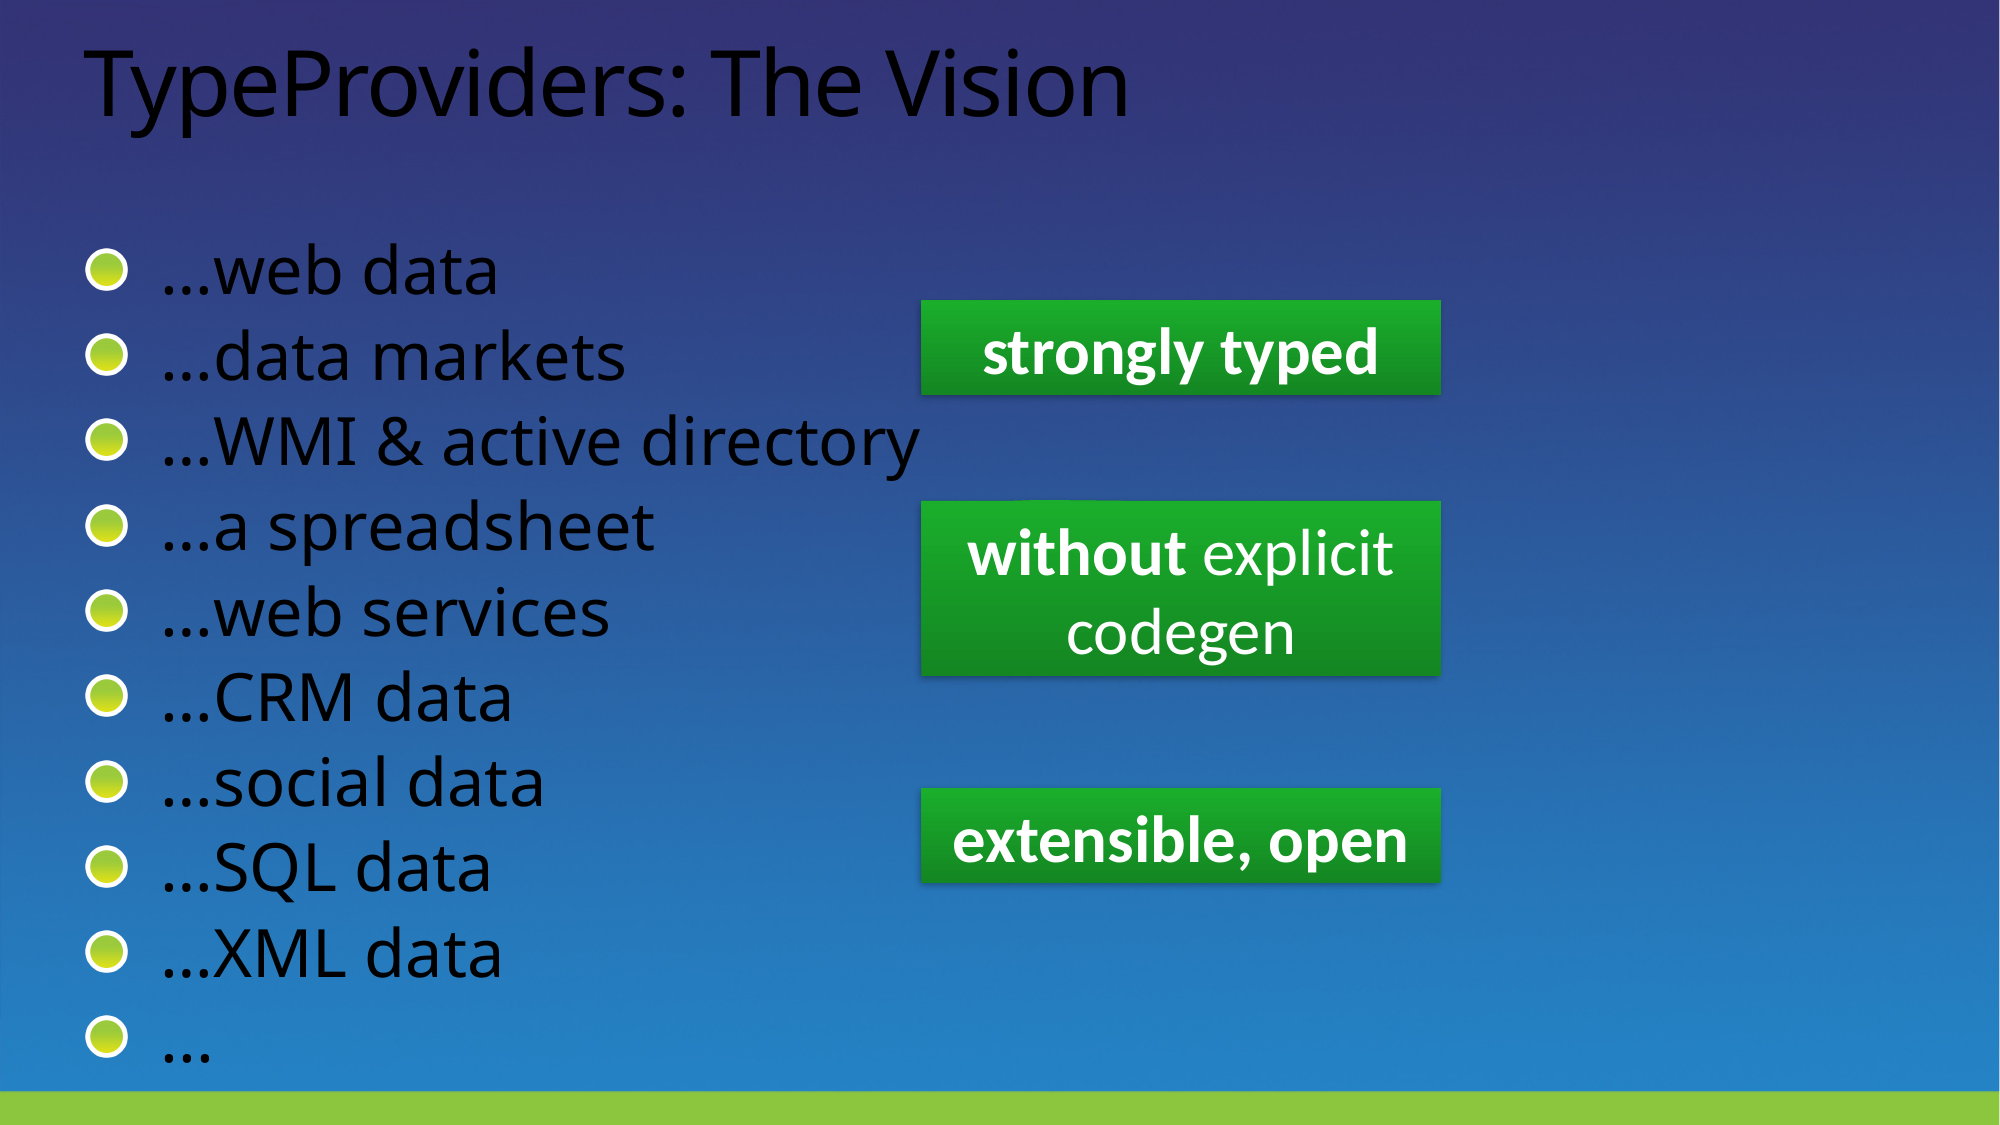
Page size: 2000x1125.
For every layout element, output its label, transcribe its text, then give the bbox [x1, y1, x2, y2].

picture [0, 0, 2000, 1125]
text_box extensible, open [921, 787, 1442, 884]
text_box strongly typed [921, 299, 1442, 396]
list …web data …data markets …WMI & active directory …a spreadsheet …web services …CRM data …social data …SQL data …XML data ... [85, 237, 1914, 1125]
title TypeProviders: The Vision [83, 37, 1917, 138]
text_box without explicit codegen [921, 499, 1442, 676]
